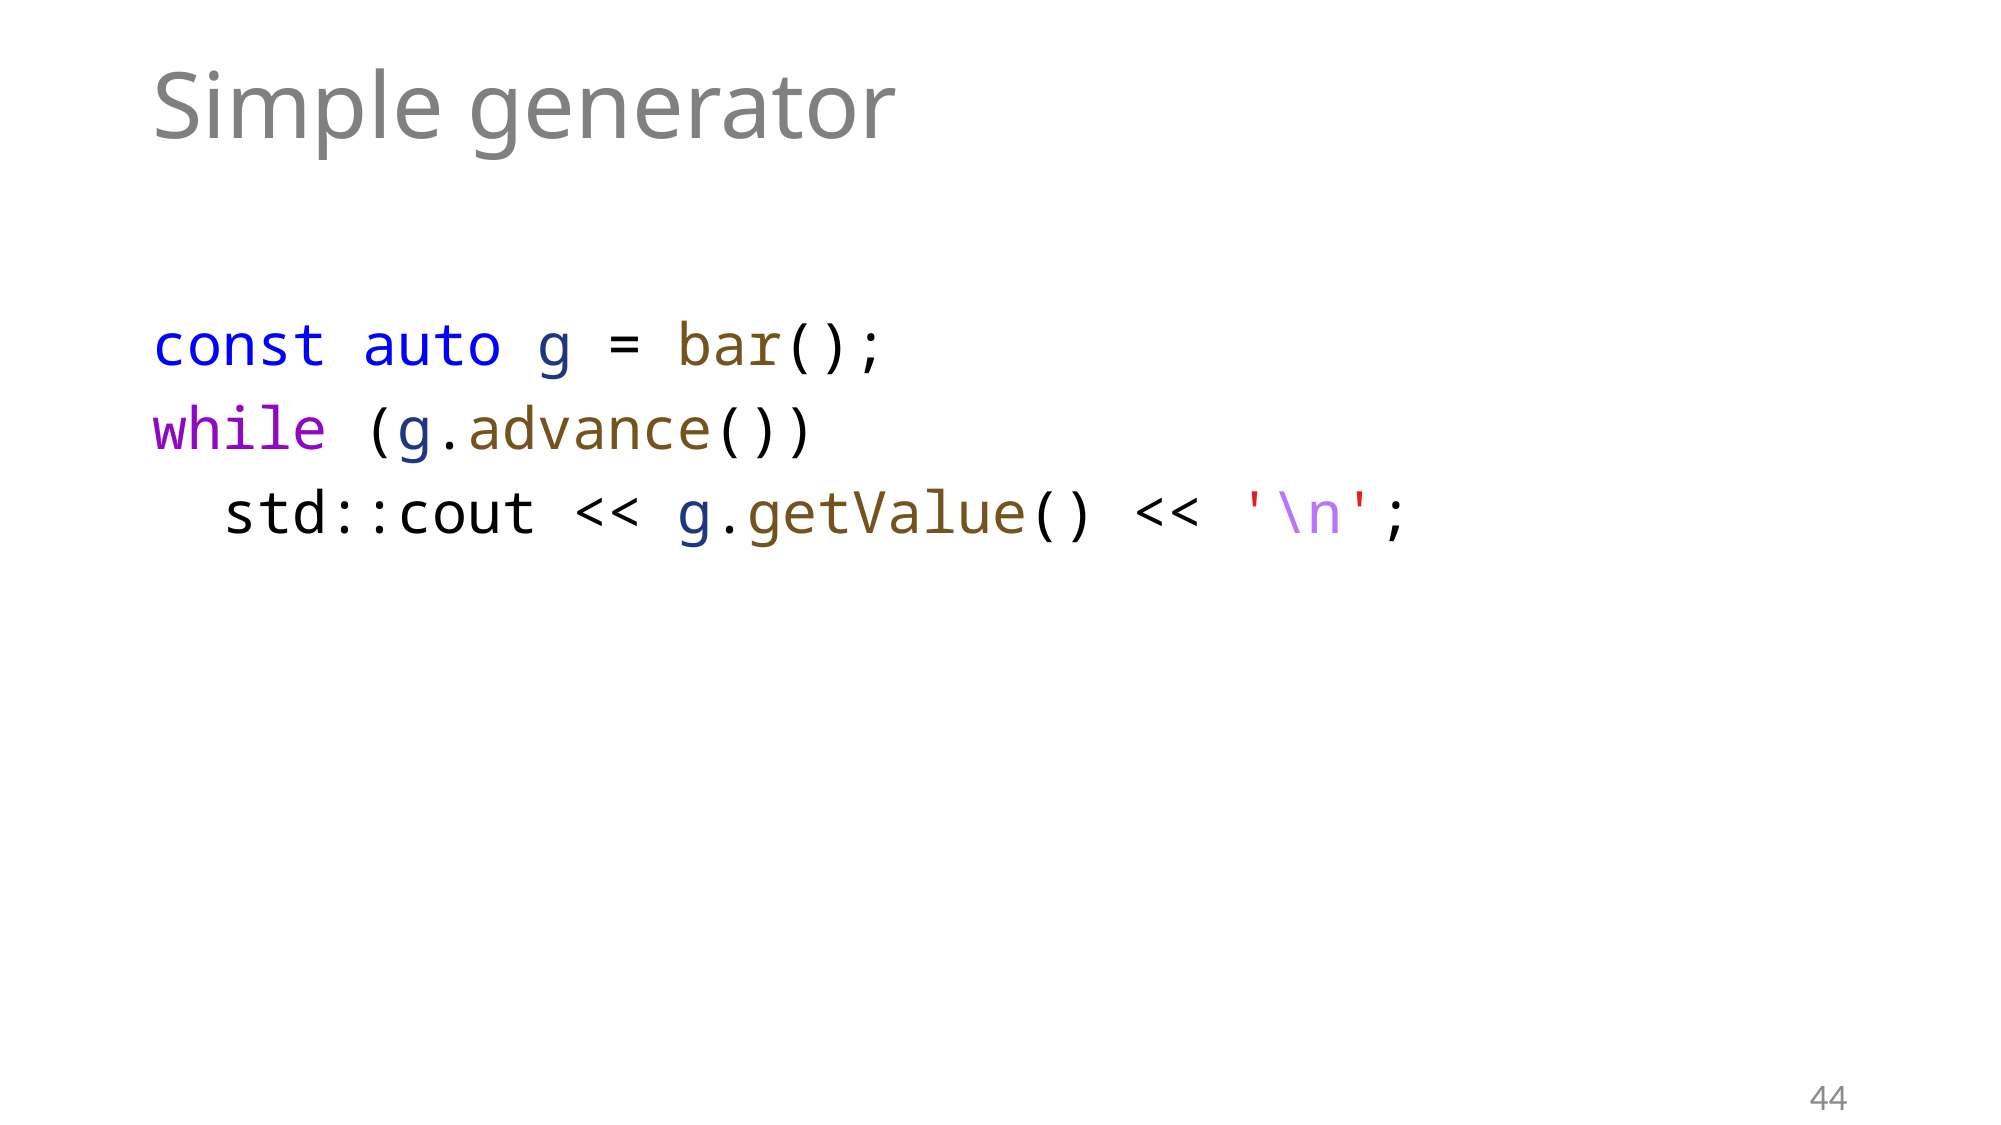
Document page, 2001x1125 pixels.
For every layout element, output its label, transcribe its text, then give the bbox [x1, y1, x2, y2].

list const auto g = bar(); while (g.advance()) std::cout << g.getValue() << '\n'; [137, 217, 1863, 1066]
title Simple generator [137, 0, 1863, 217]
slide_number 44 [1412, 1065, 1863, 1125]
